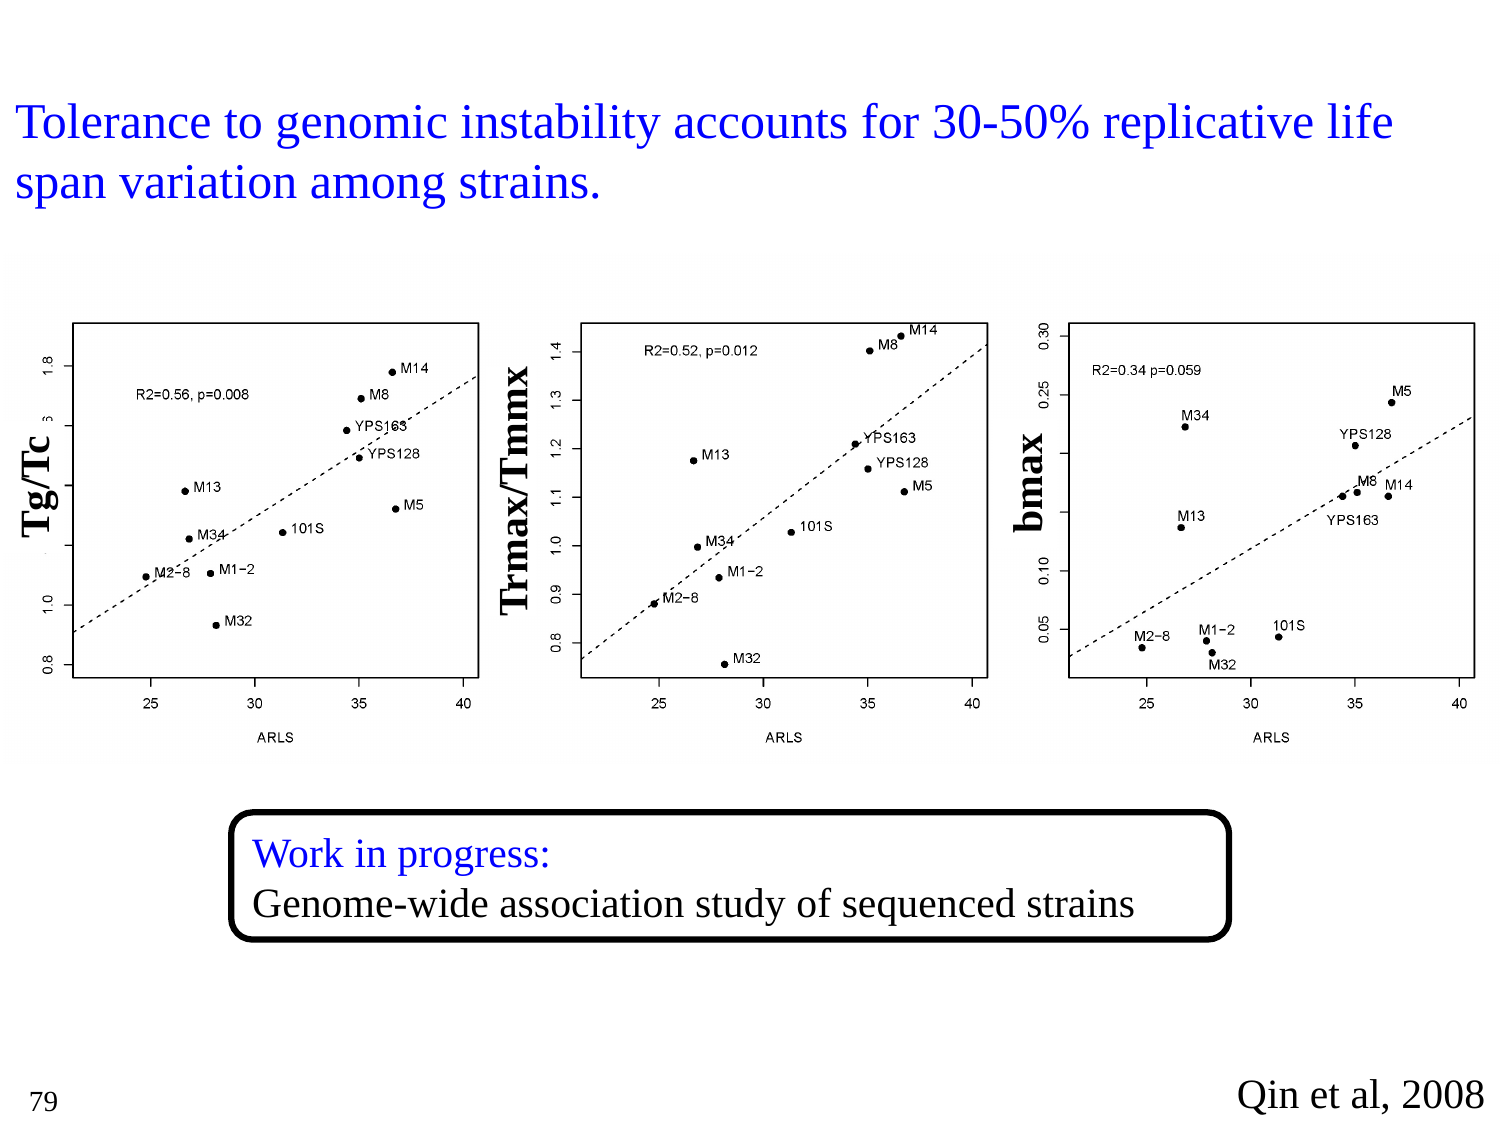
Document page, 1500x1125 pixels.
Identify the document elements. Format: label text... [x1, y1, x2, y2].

text_box Qin et al, 2008 [1222, 1059, 1500, 1125]
text_box Work in progress: Genome-wide association study of sequenced strains [231, 812, 1230, 940]
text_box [511, 253, 996, 764]
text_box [2, 253, 509, 764]
title Tolerance to genomic instability accounts for 30-50% replicative life span variation among strains. [0, 54, 1500, 243]
picture [998, 253, 1500, 764]
